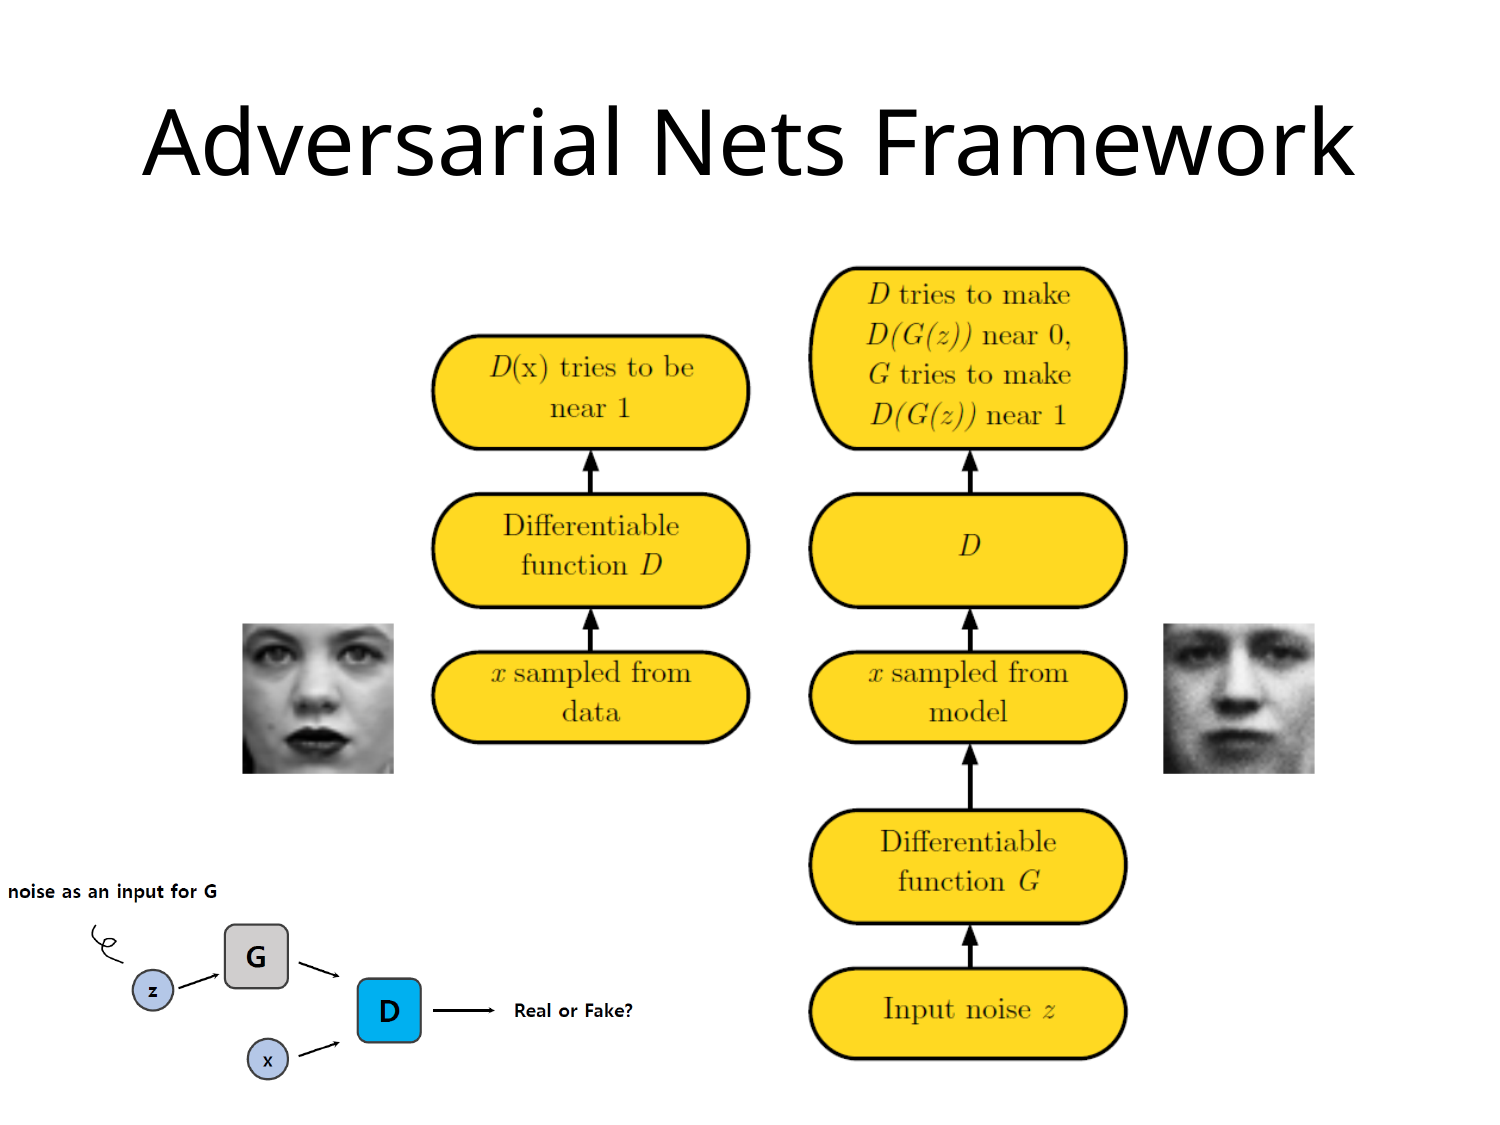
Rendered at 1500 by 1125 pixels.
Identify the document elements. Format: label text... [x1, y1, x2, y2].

title Adversarial Nets Framework [75, 45, 1425, 233]
picture [1, 249, 1329, 1123]
